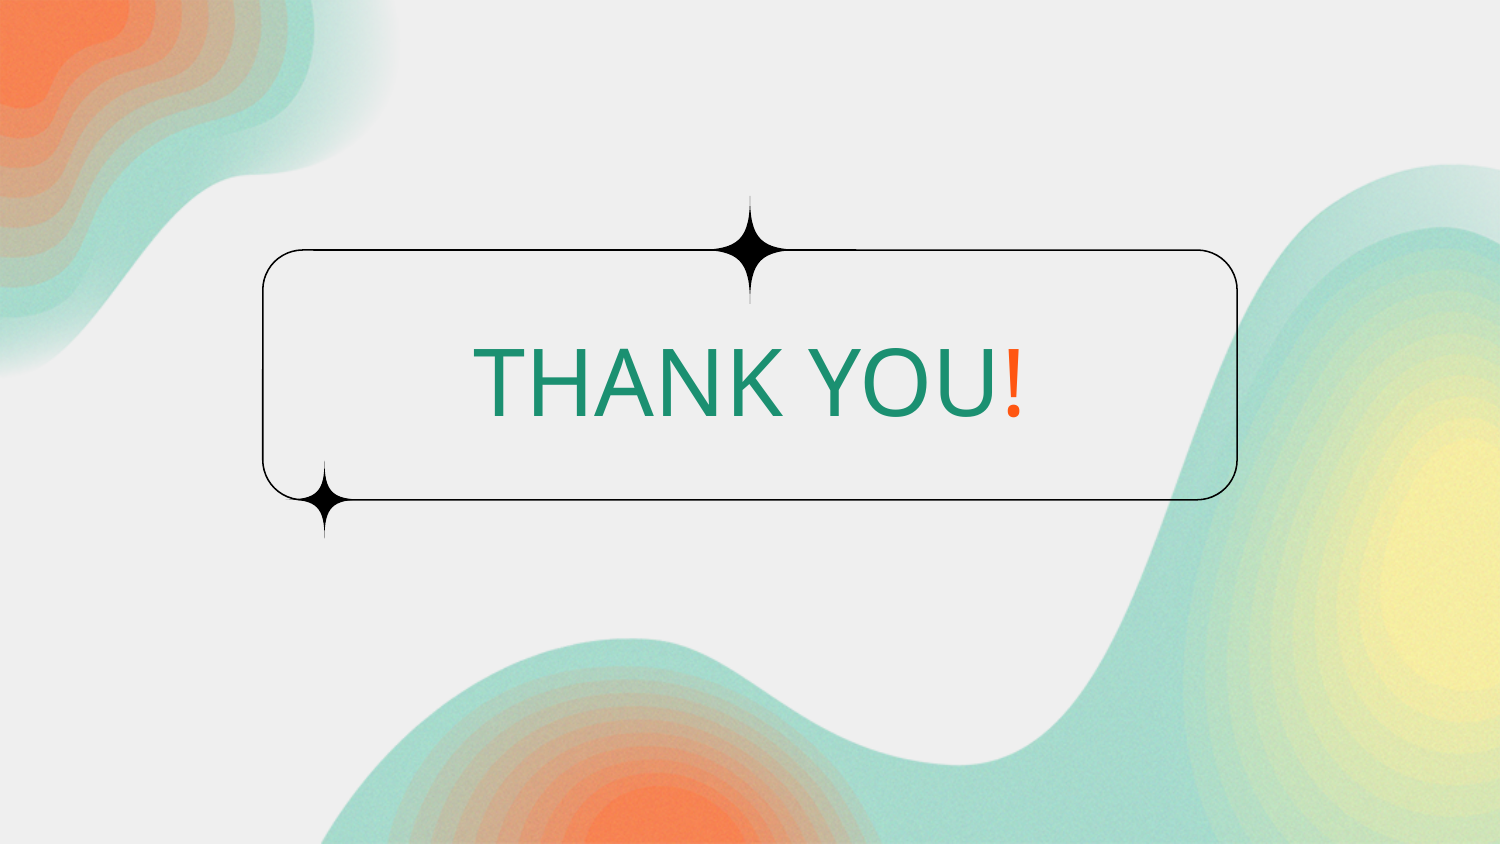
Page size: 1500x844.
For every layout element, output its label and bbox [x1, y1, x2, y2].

text_box [262, 195, 1238, 539]
